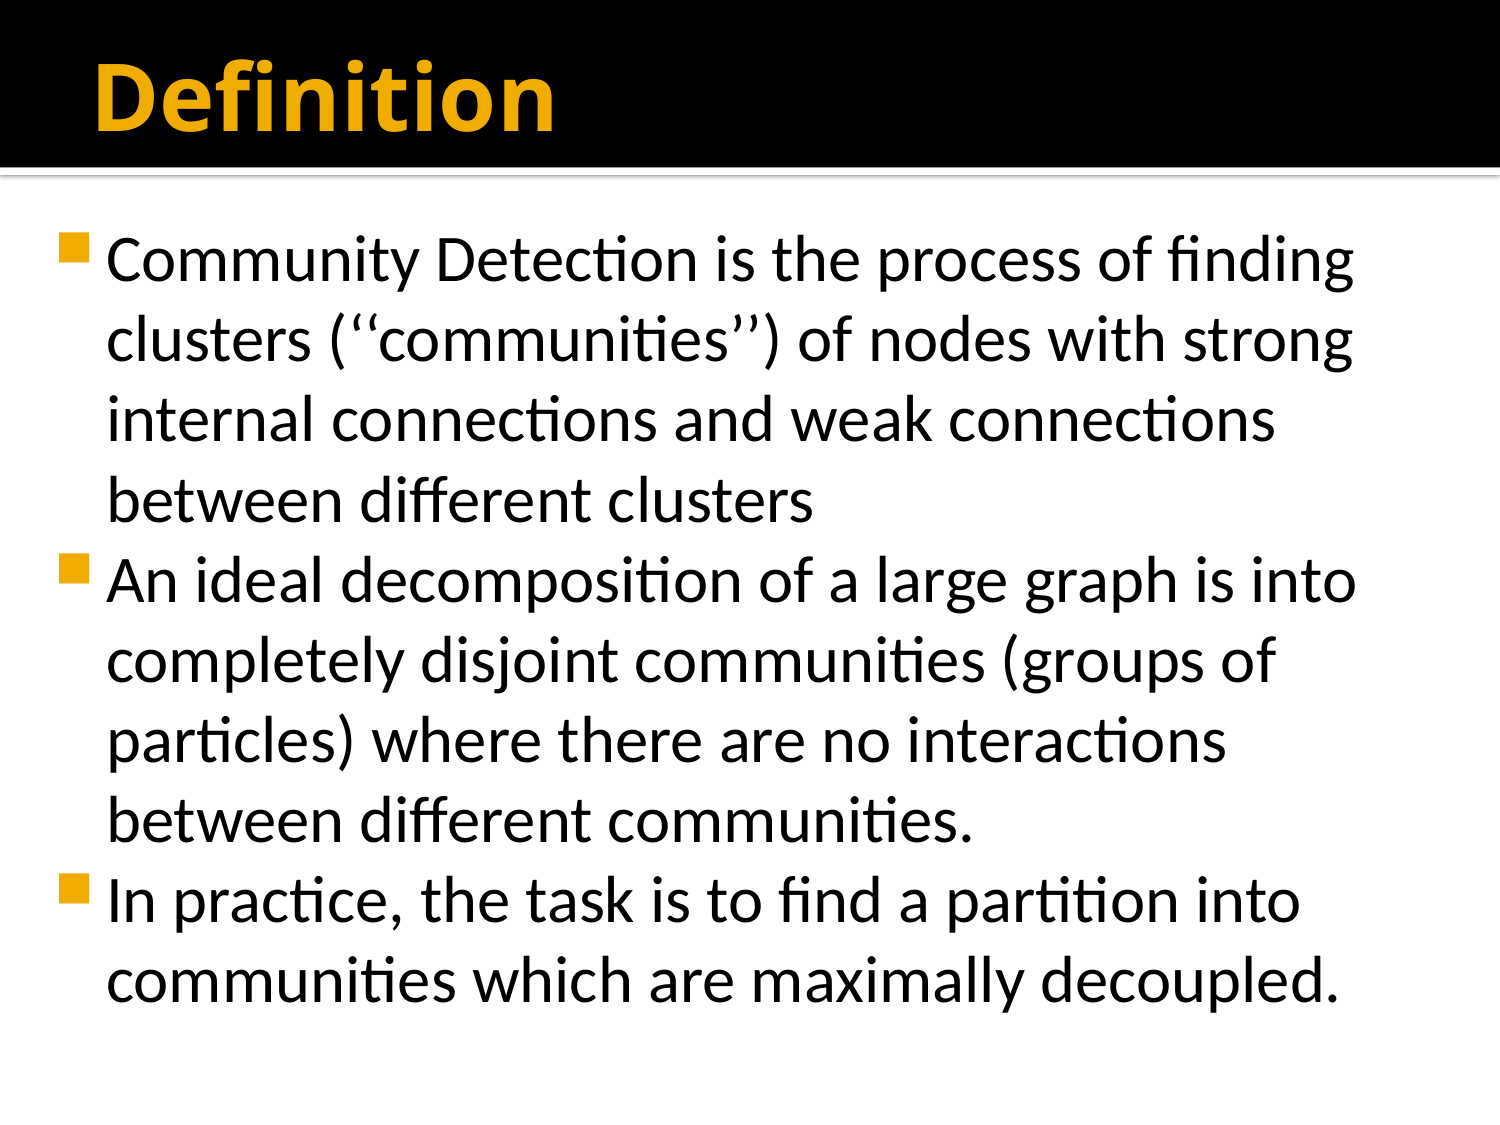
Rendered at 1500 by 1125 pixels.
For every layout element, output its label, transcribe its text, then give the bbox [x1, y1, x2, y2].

list Community Detection is the process of finding clusters (‘‘communities’’) of nodes with strong internal connections and weak connections between different clusters An ideal decomposition of a large graph is into completely disjoint communities (groups of particles) where there are no interactions between different communities. In practice, the task is to find a partition into communities which are maximally decoupled. [24, 200, 1450, 1063]
title Definition [75, 12, 1425, 175]
